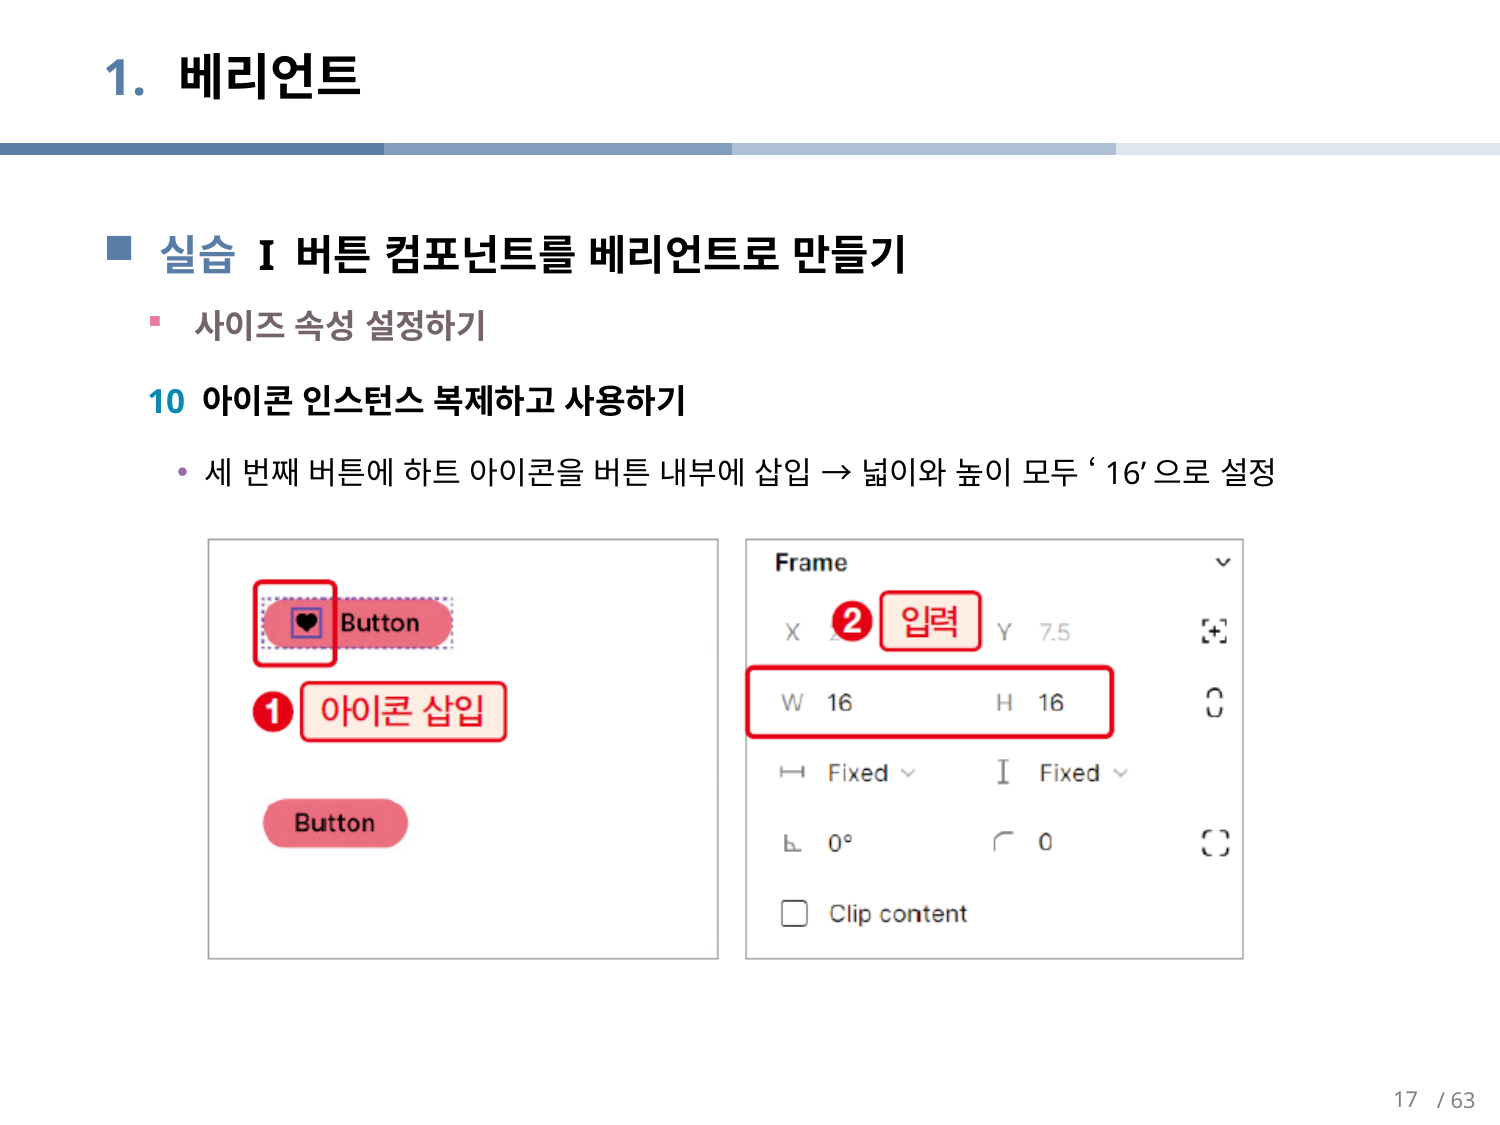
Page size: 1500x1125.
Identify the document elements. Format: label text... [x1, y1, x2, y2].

picture [182, 503, 1281, 989]
list 실습 I 버튼 컴포넌트를 베리언트로 만들기 사이즈 속성 설정하기 10 아이콘 인스턴스 복제하고 사용하기 세 번째 버튼에 하트 아이콘을 버튼 내부에 삽입 → 넓이와 높이 모두 ‘16’으로 설정 [88, 196, 1436, 1083]
title 베리언트 [88, 30, 1211, 121]
